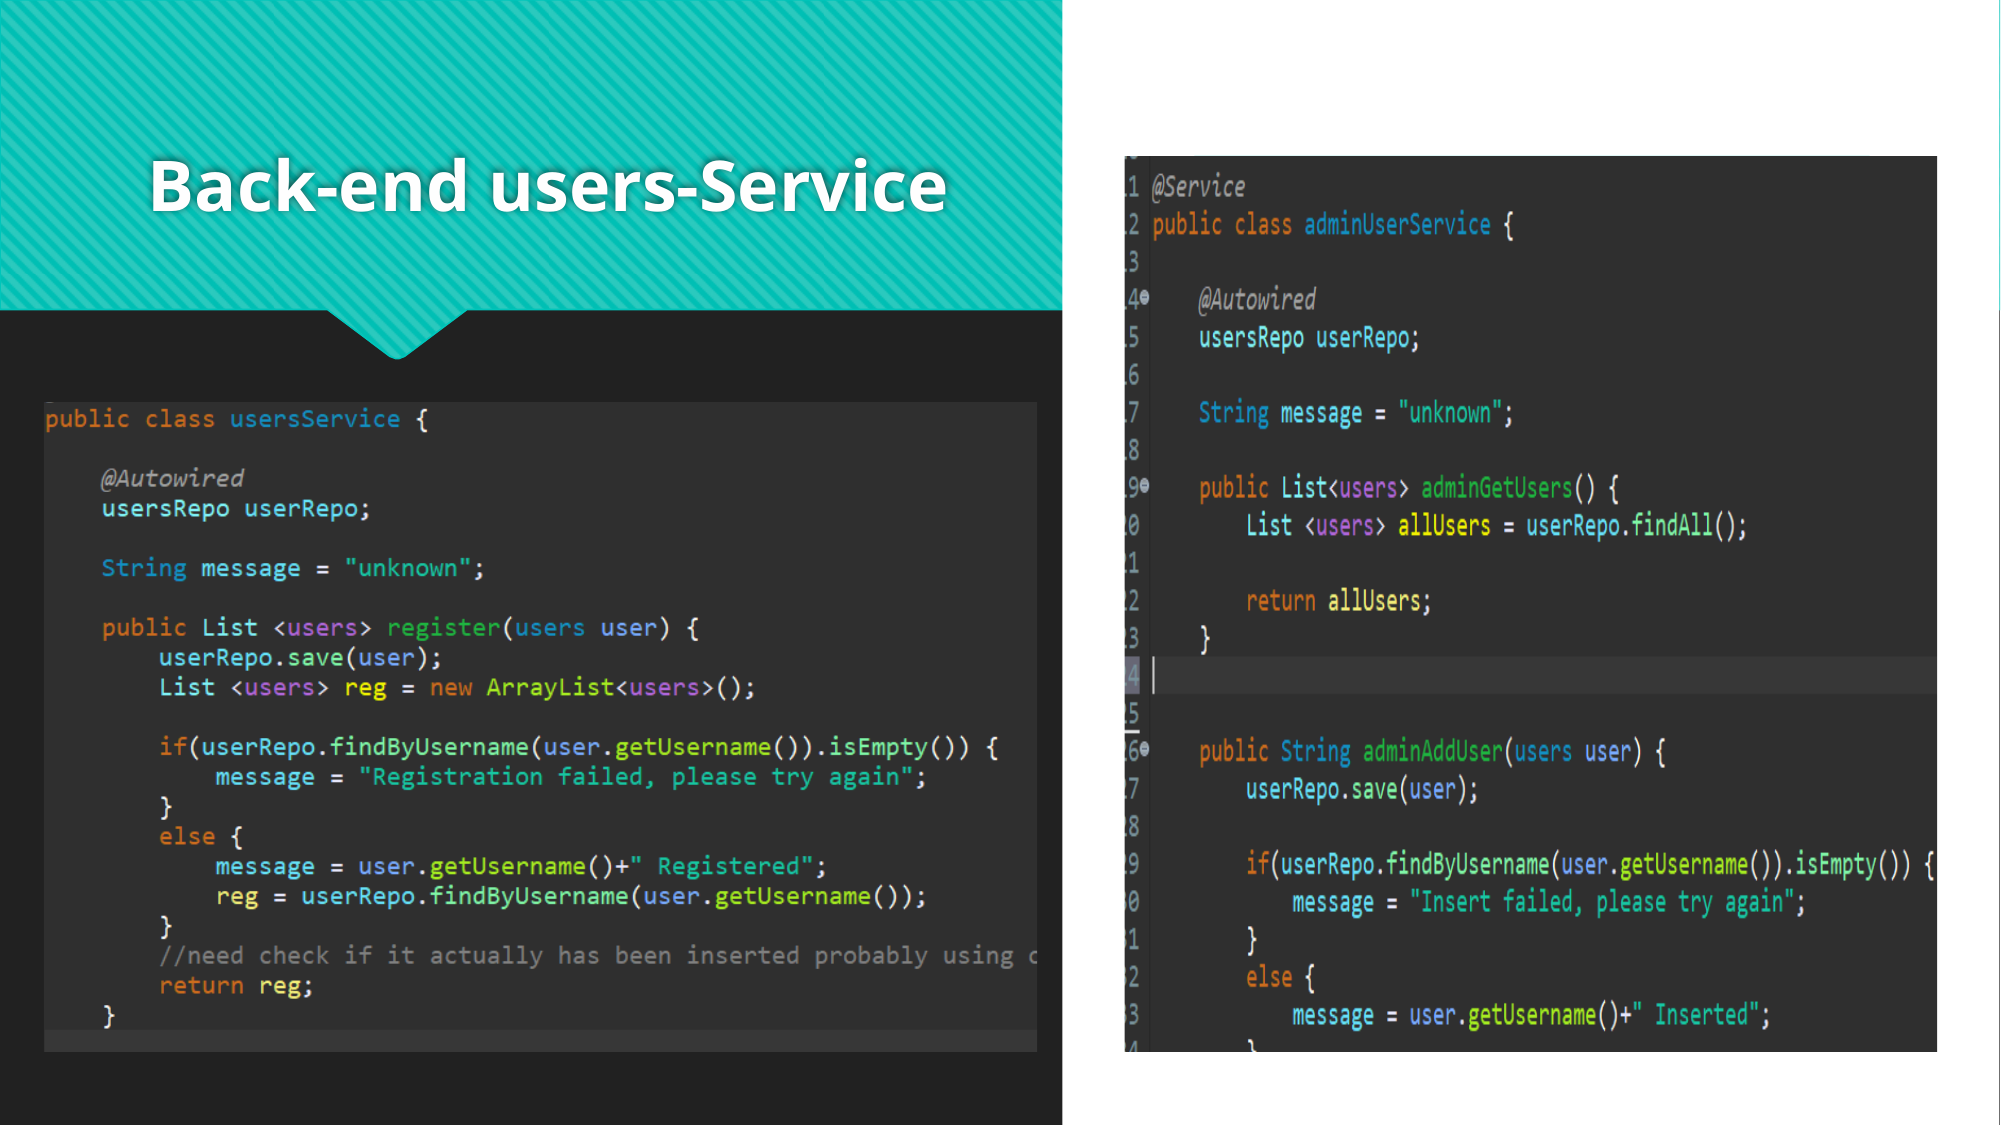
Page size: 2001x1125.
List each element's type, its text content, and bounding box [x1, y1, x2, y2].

title Back-end users-Service [132, 73, 1013, 233]
text_box [1061, 0, 2000, 1125]
picture [43, 402, 1038, 1052]
picture [1124, 156, 1938, 1052]
